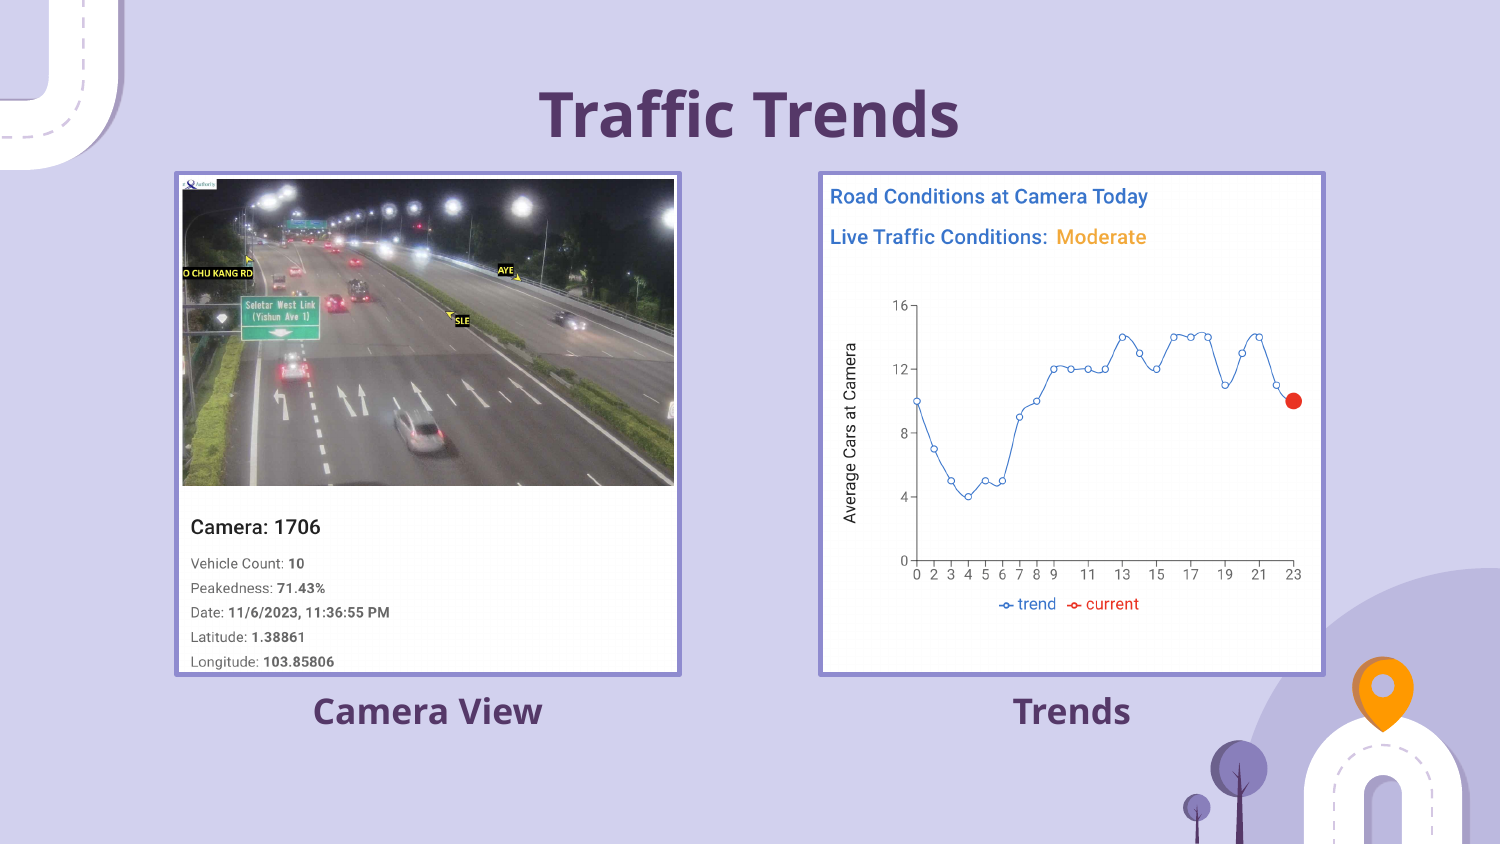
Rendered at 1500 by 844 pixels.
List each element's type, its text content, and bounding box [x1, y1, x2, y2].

picture [178, 174, 678, 673]
text_box Camera View [178, 681, 677, 747]
picture [822, 174, 1322, 673]
text_box Trends [822, 681, 1321, 747]
title Traffic Trends [118, 60, 1382, 155]
